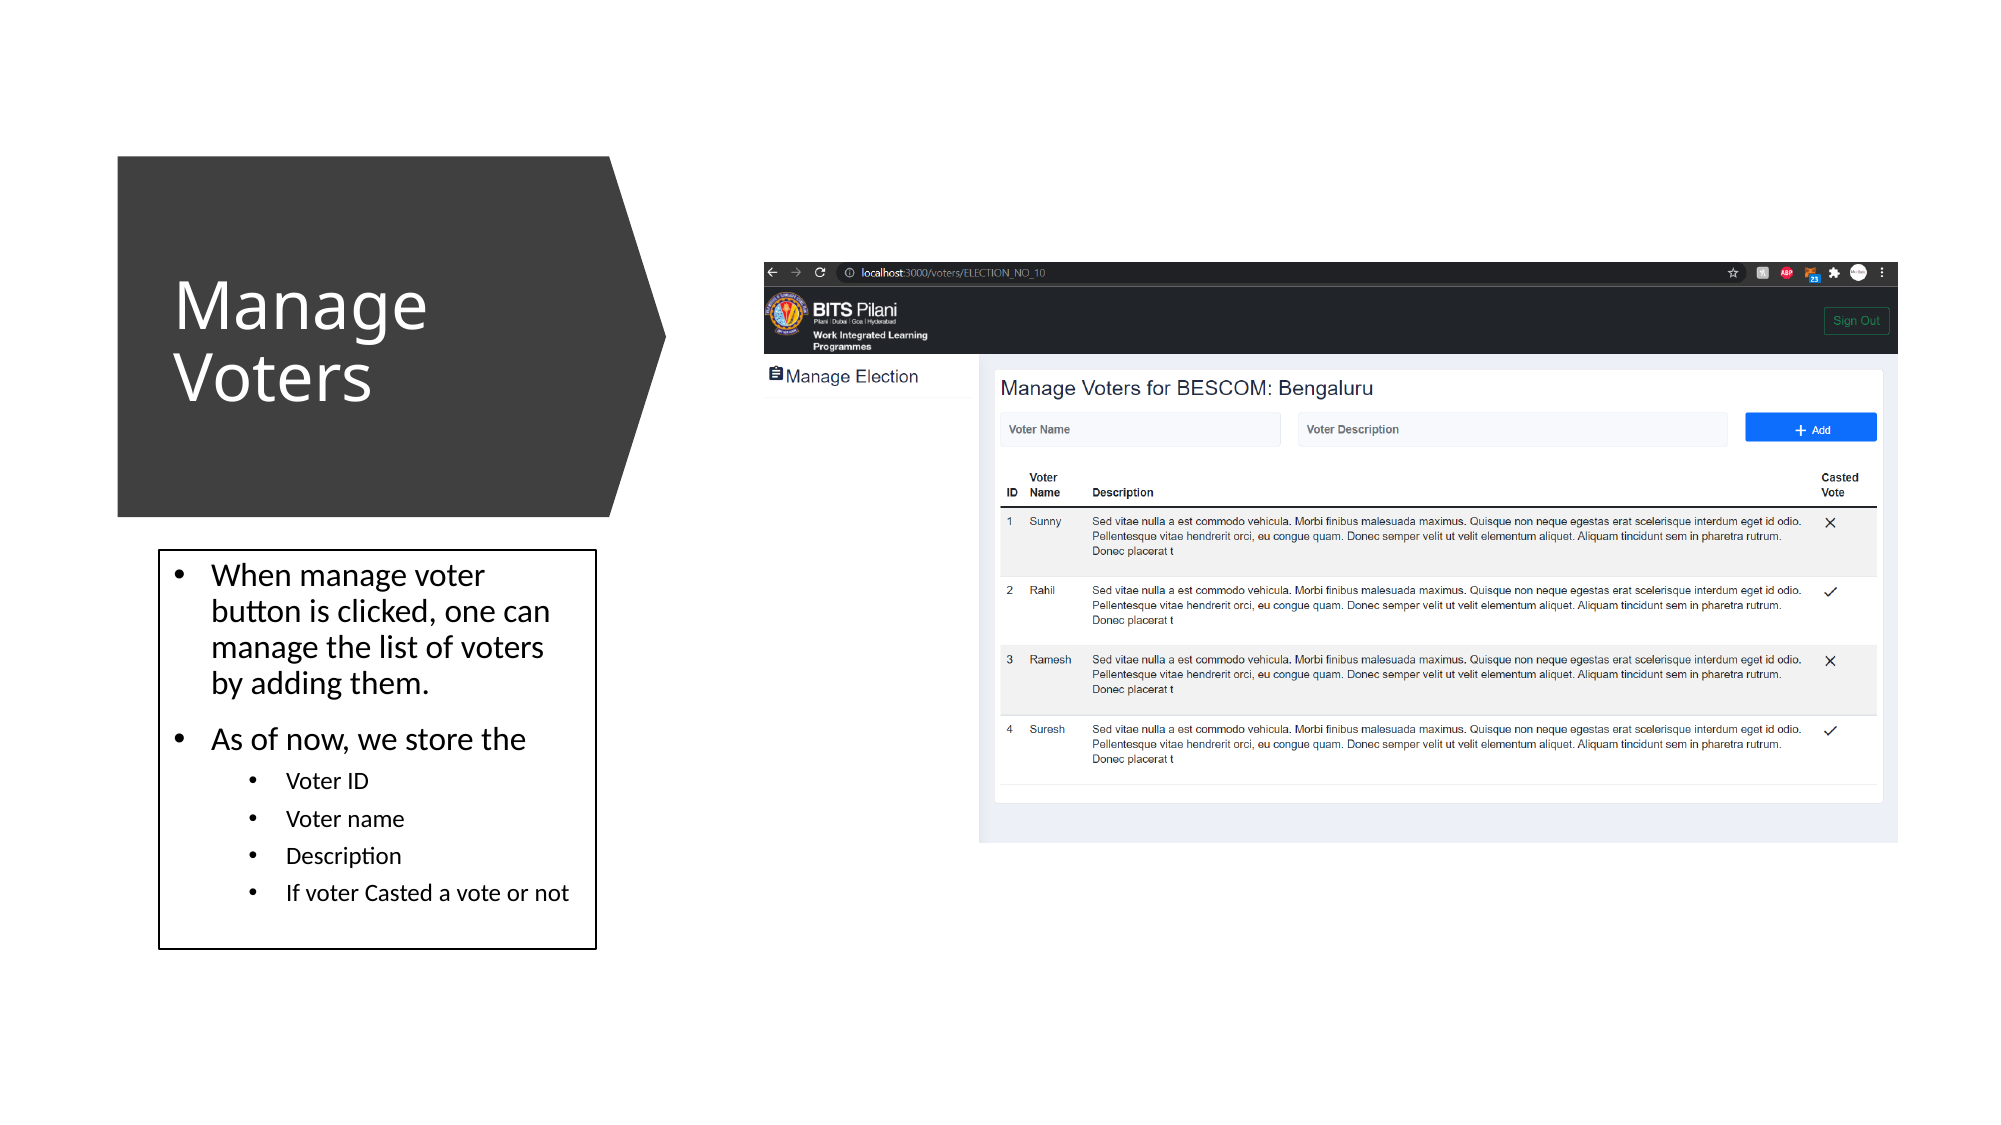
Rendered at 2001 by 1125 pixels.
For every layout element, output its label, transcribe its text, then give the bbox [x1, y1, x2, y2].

title Manage Voters [158, 197, 597, 490]
text_box [116, 155, 668, 519]
list When manage voter button is clicked, one can manage the list of voters by adding them. As of now, we store the Voter ID Voter name Description If voter Casted a vote or not [158, 550, 597, 949]
picture [764, 262, 1898, 843]
